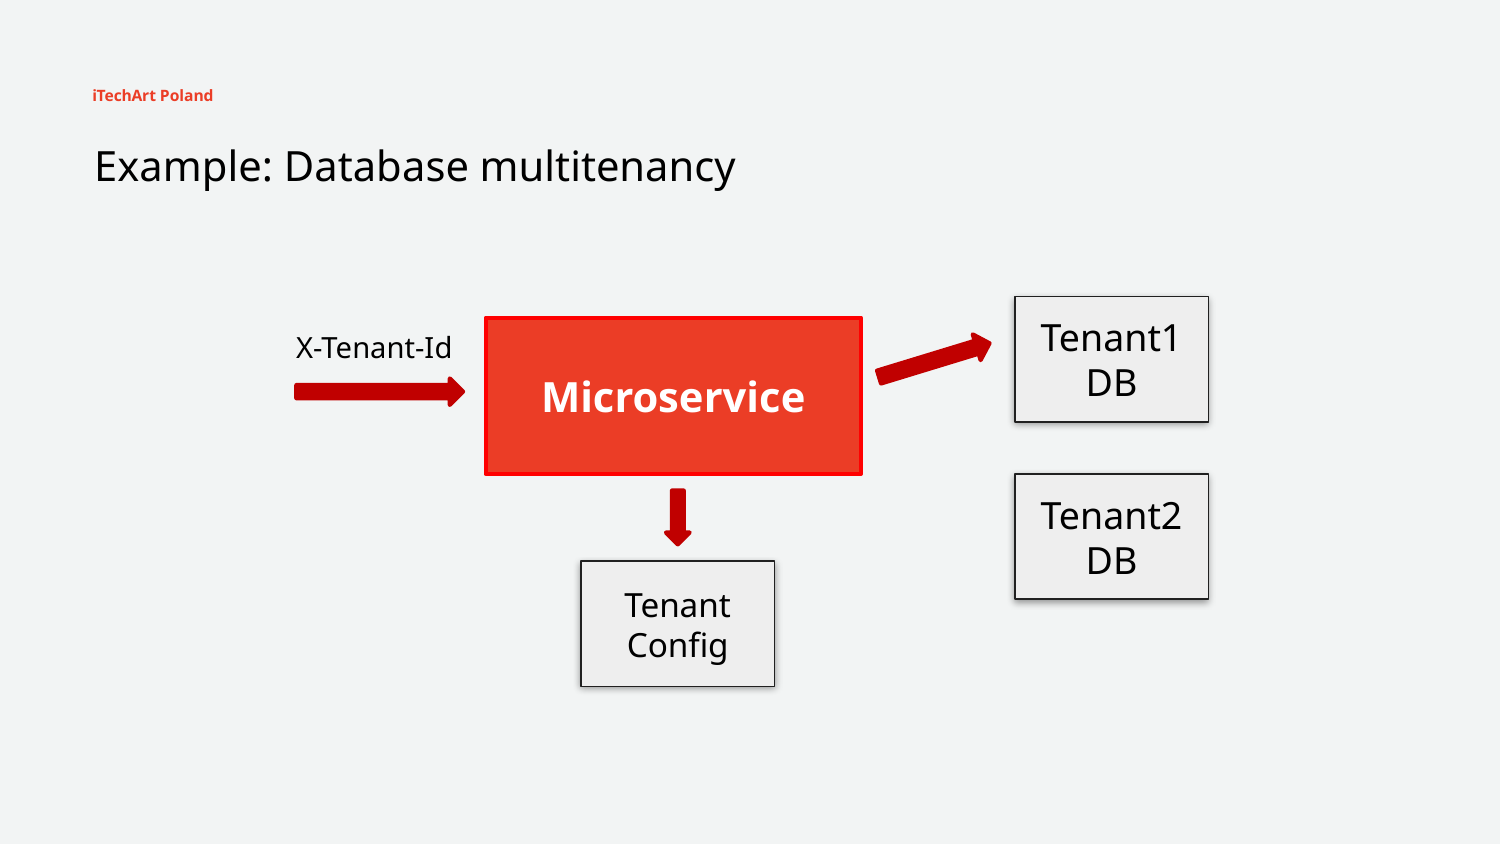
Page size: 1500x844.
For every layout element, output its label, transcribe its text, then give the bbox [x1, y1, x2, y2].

text_box [664, 488, 692, 547]
text_box [294, 376, 466, 407]
text_box Tenant1DB [1014, 296, 1209, 423]
text_box X-Tenant-Id [281, 321, 468, 372]
text_box Example: Database multitenancy [79, 125, 1128, 220]
text_box Microservice [484, 316, 863, 476]
text_box Tenant2DB [1014, 473, 1209, 600]
text_box Tenant Config [580, 560, 775, 687]
text_box [875, 332, 992, 386]
text_box iTechArt Poland [91, 84, 288, 105]
